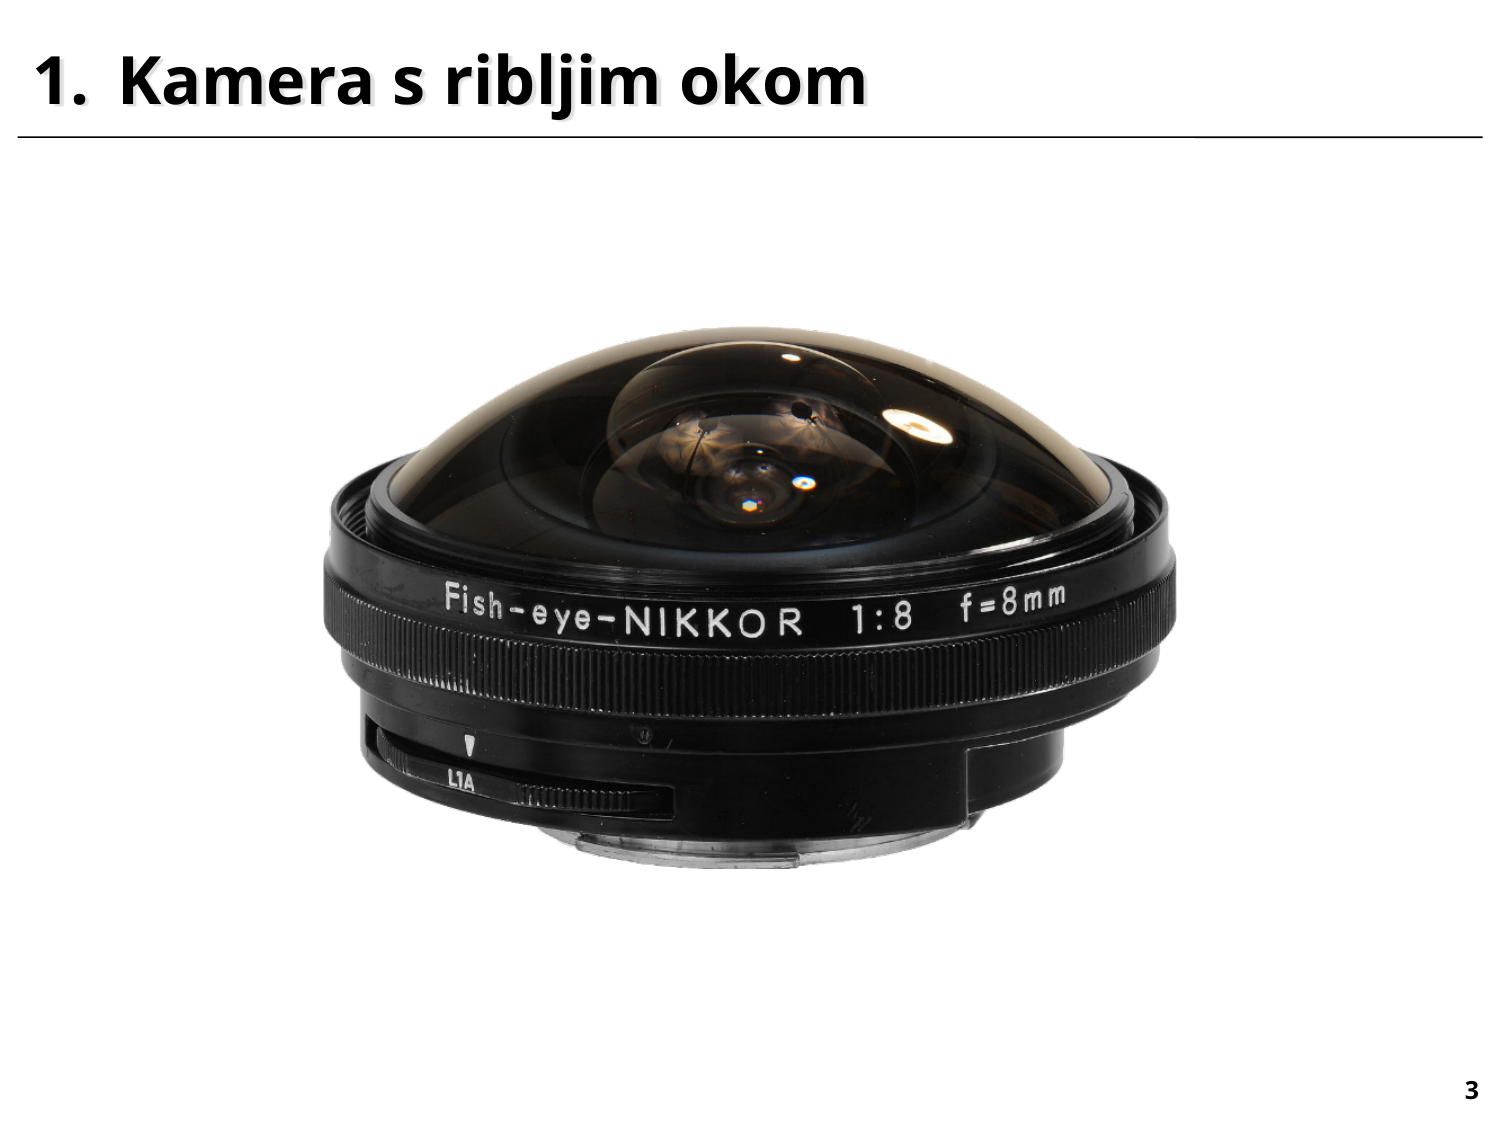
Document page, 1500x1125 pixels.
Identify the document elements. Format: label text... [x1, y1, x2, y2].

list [323, 325, 1177, 869]
slide_number 3 [1387, 1045, 1495, 1117]
title Kamera s ribljim okom [17, 29, 1483, 126]
